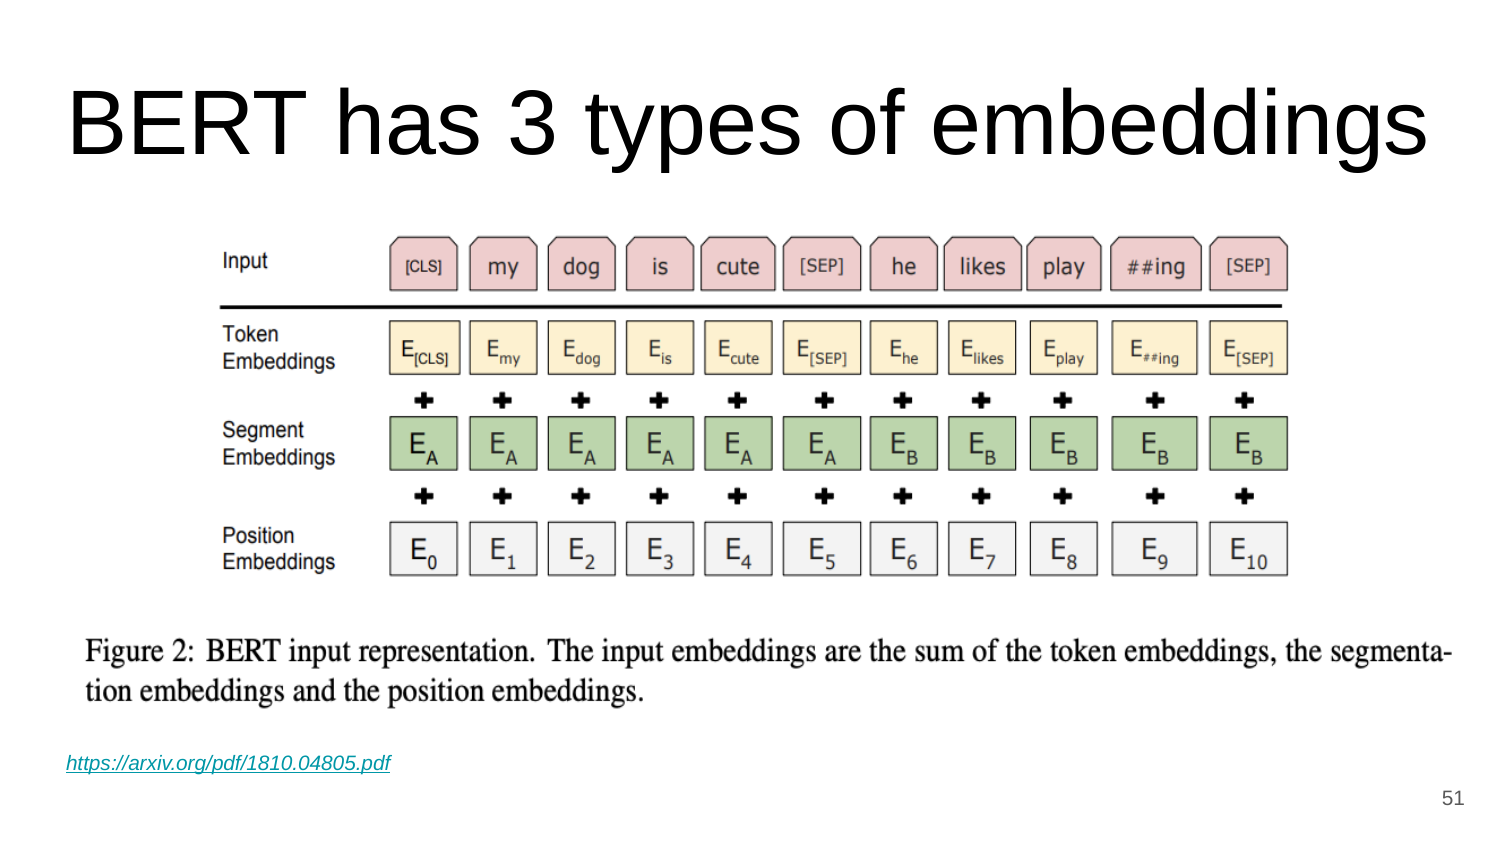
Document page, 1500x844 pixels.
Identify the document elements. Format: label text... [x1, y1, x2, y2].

text_box https://arxiv.org/pdf/1810.04805.pdf [51, 737, 892, 788]
picture [75, 190, 1470, 716]
slide_number 51 [1389, 764, 1480, 830]
title BERT has 3 types of embeddings [51, 47, 1449, 170]
